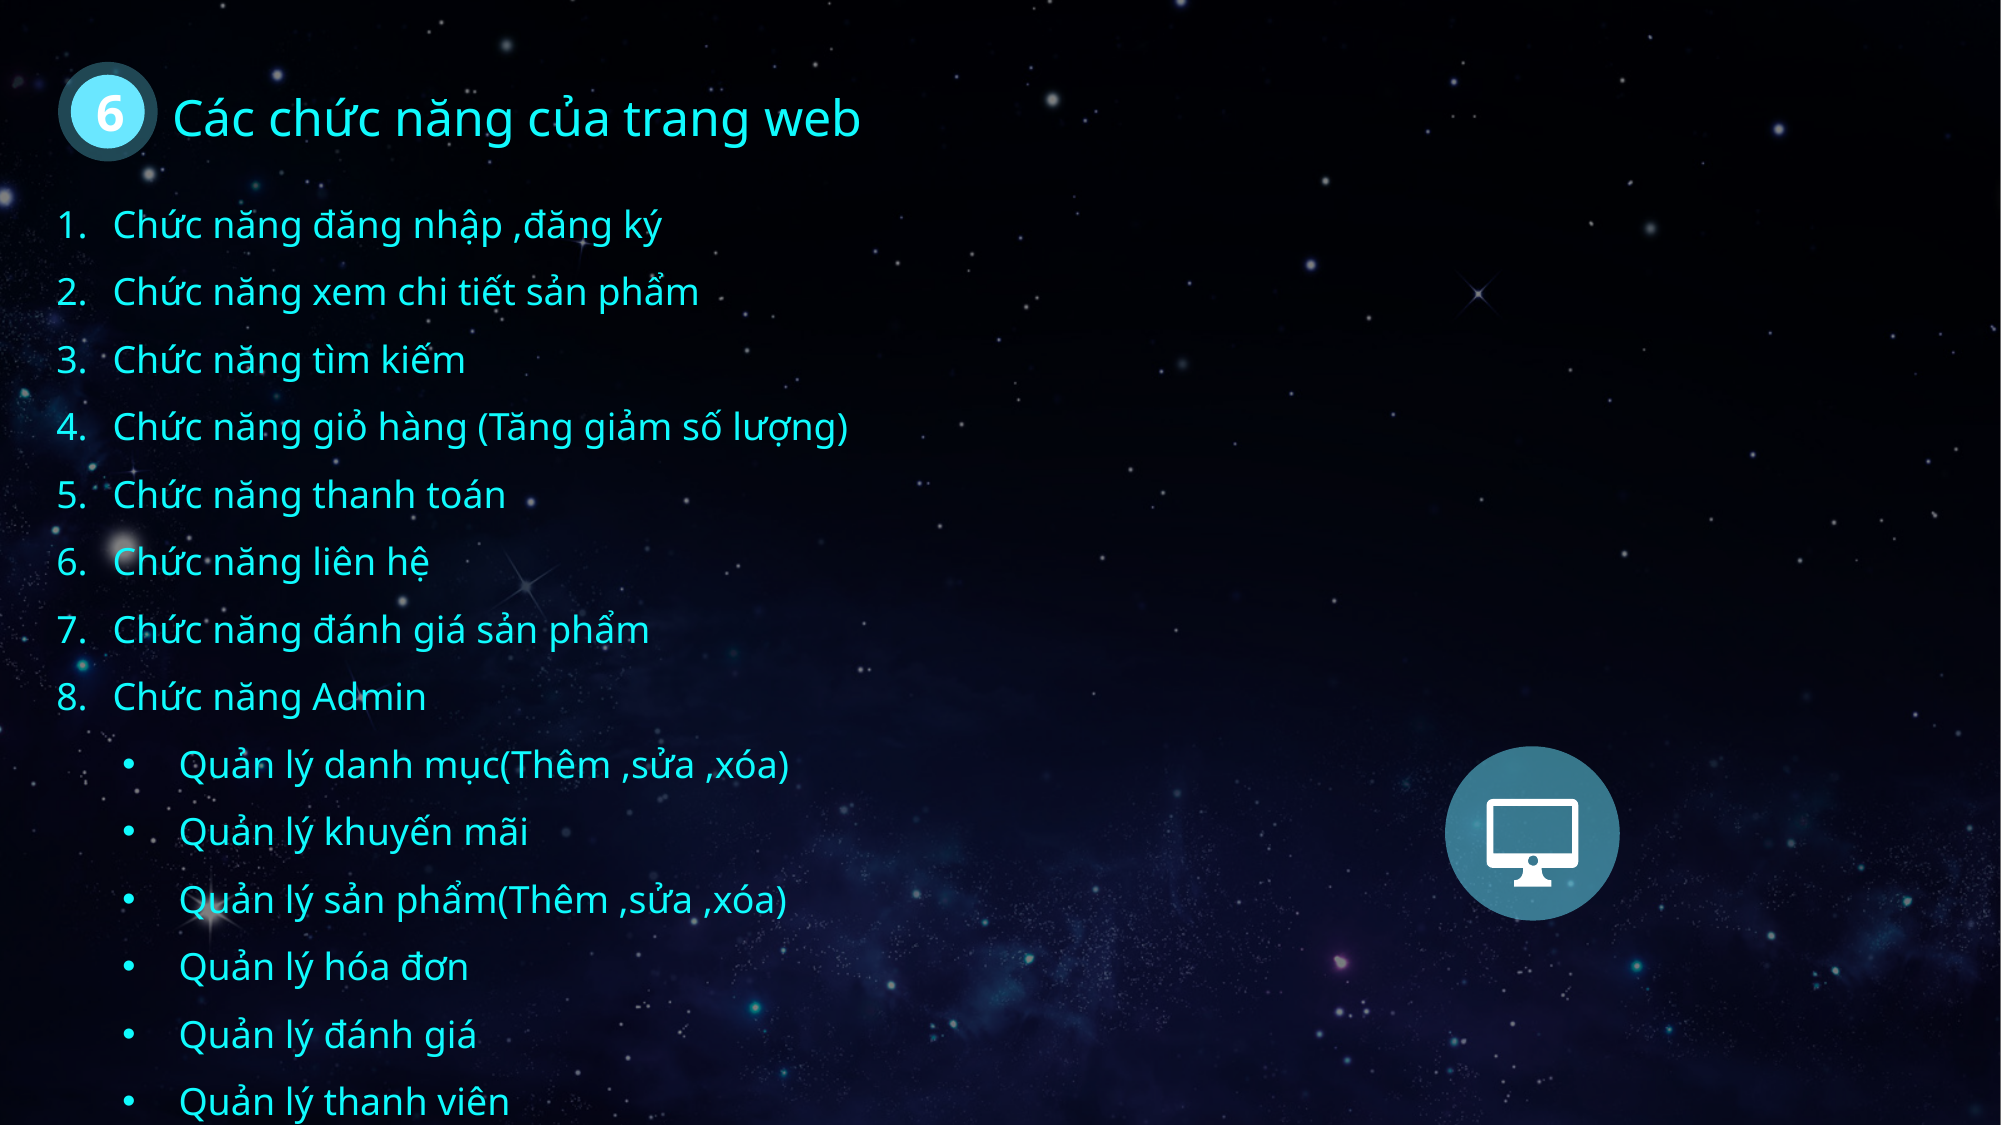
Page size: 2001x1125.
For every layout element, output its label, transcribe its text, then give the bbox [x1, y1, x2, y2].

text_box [58, 61, 158, 162]
picture [0, 0, 2001, 1125]
text_box [1444, 745, 1621, 922]
text_box Các chức năng của trang web [158, 78, 1017, 154]
text_box [1486, 798, 1579, 887]
text_box Chức năng đăng nhập ,đăng ký Chức năng xem chi tiết sản phẩm Chức năng tìm kiếm Chức năng giỏ hàng (Tăng giảm số lượng) Chức năng thanh toán Chức năng liên hệ Chức năng đánh giá sản phẩm Chức năng Admin Quản lý danh mục(Thêm ,sửa ,xóa) Quản lý khuyến mãi Quản lý sản phẩm(Thêm ,sửa ,xóa) Quản lý hóa đơn Quản lý đánh giá Quản lý thanh viên [41, 170, 1892, 1125]
